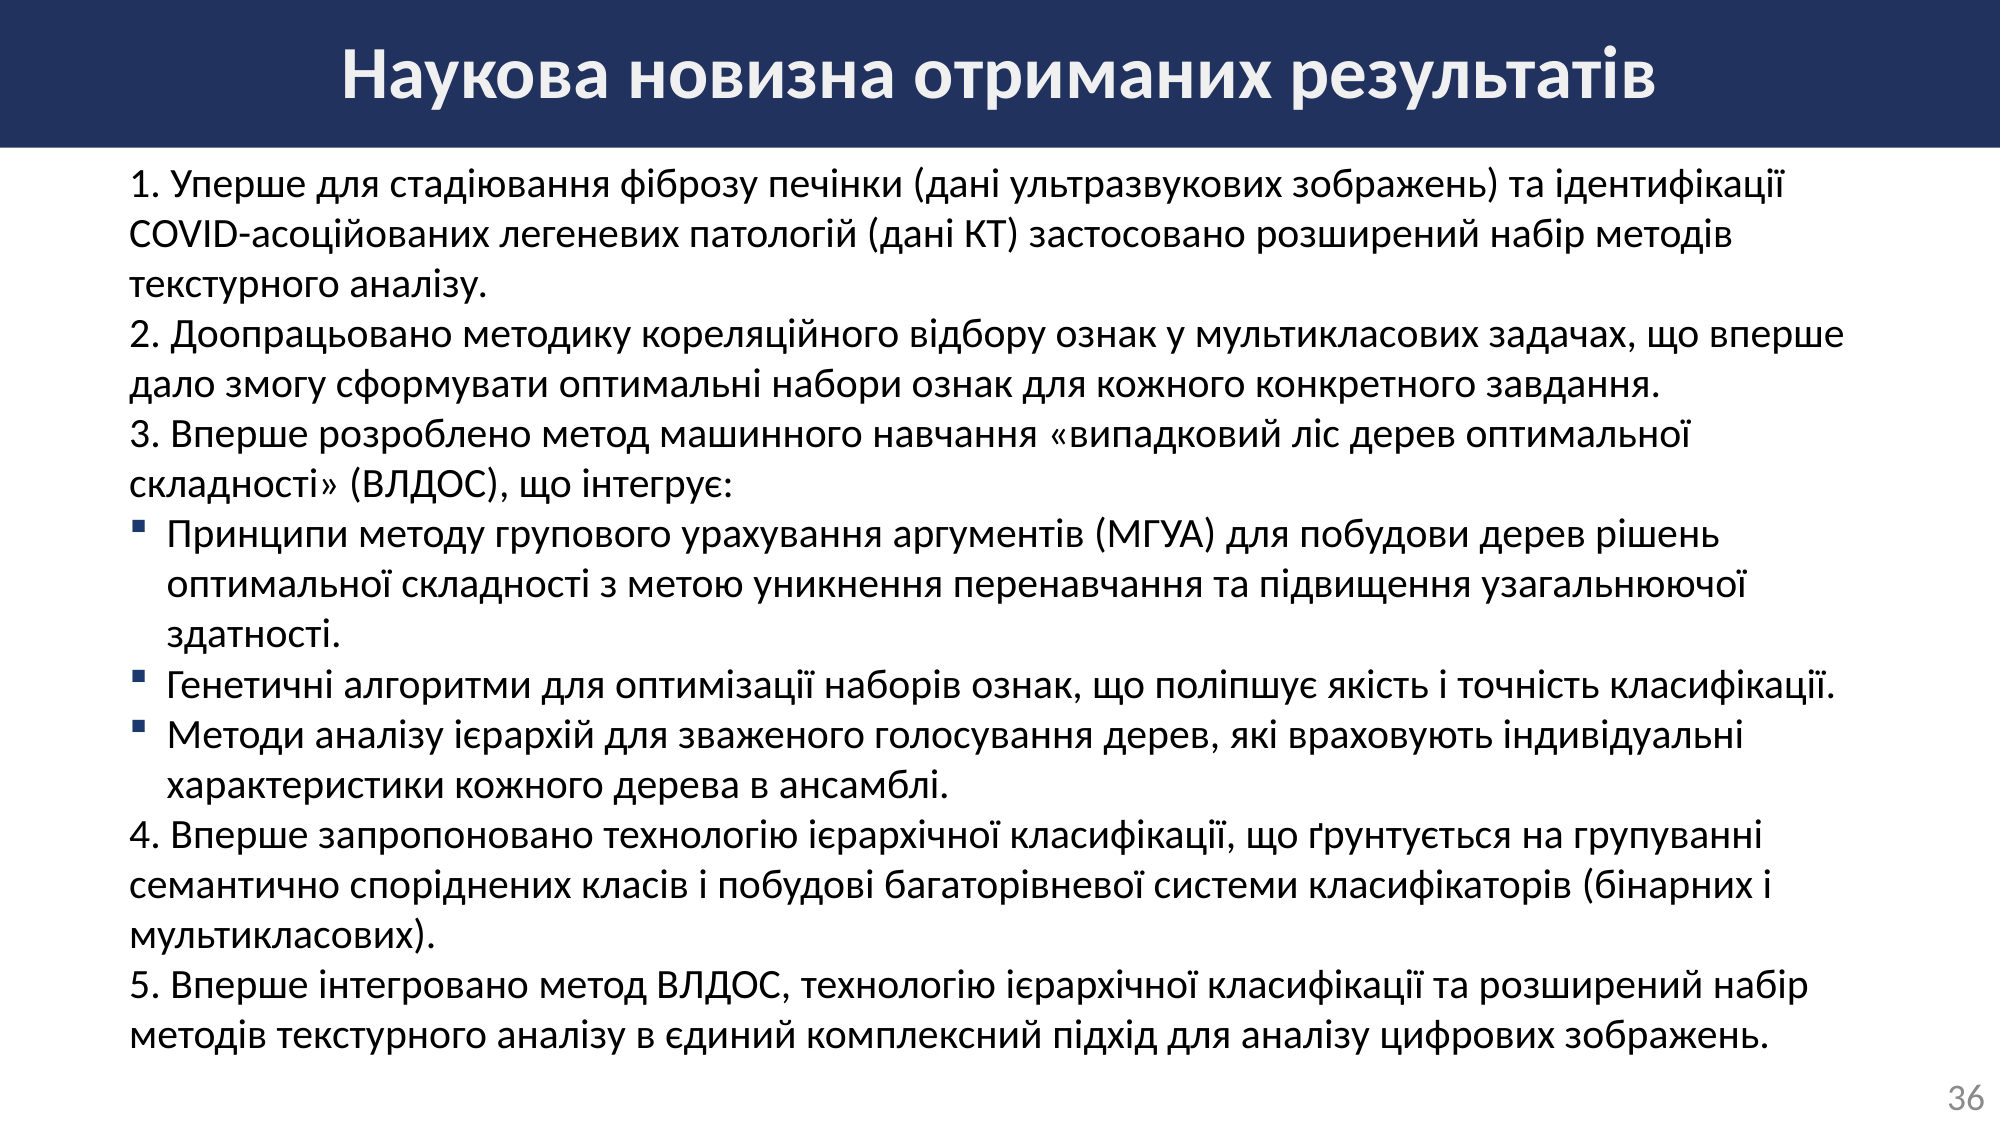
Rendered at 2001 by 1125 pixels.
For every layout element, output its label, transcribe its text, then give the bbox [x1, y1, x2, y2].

title Наукова новизна отриманих результатів [0, 0, 2000, 148]
slide_number 36 [1550, 1065, 2000, 1125]
text_box 1. Уперше для стадіювання фіброзу печінки (дані ультразвукових зображень) та ідентифікації COVID-асоційованих легеневих патологій (дані КТ) застосовано розширений набір методів текстурного аналізу. 2. Доопрацьовано методику кореляційного відбору ознак у мультикласових задачах, що вперше дало змогу сформувати оптимальні набори ознак для кожного конкретного завдання. 3. Вперше розроблено метод машинного навчання «випадковий ліс дерев оптимальної складності» (ВЛДОС), що інтегрує: Принципи методу групового урахування аргументів (МГУА) для побудови дерев рішень оптимальної складності з метою уникнення перенавчання та підвищення узагальнюючої здатності. Генетичні алгоритми для оптимізації наборів ознак, що поліпшує якість і точність класифікації. Методи аналізу ієрархій для зваженого голосування дерев, які враховують індивідуальні характеристики кожного дерева в ансамблі. 4. Вперше запропоновано технологію ієрархічної класифікації, що ґрунтується на групуванні семантично споріднених класів і побудові багаторівневої системи класифікаторів (бінарних і мультикласових). 5. Вперше інтегровано метод ВЛДОС, технологію ієрархічної класифікації та розширений набір методів текстурного аналізу в єдиний комплексний підхід для аналізу цифрових зображень. [114, 163, 1886, 1050]
